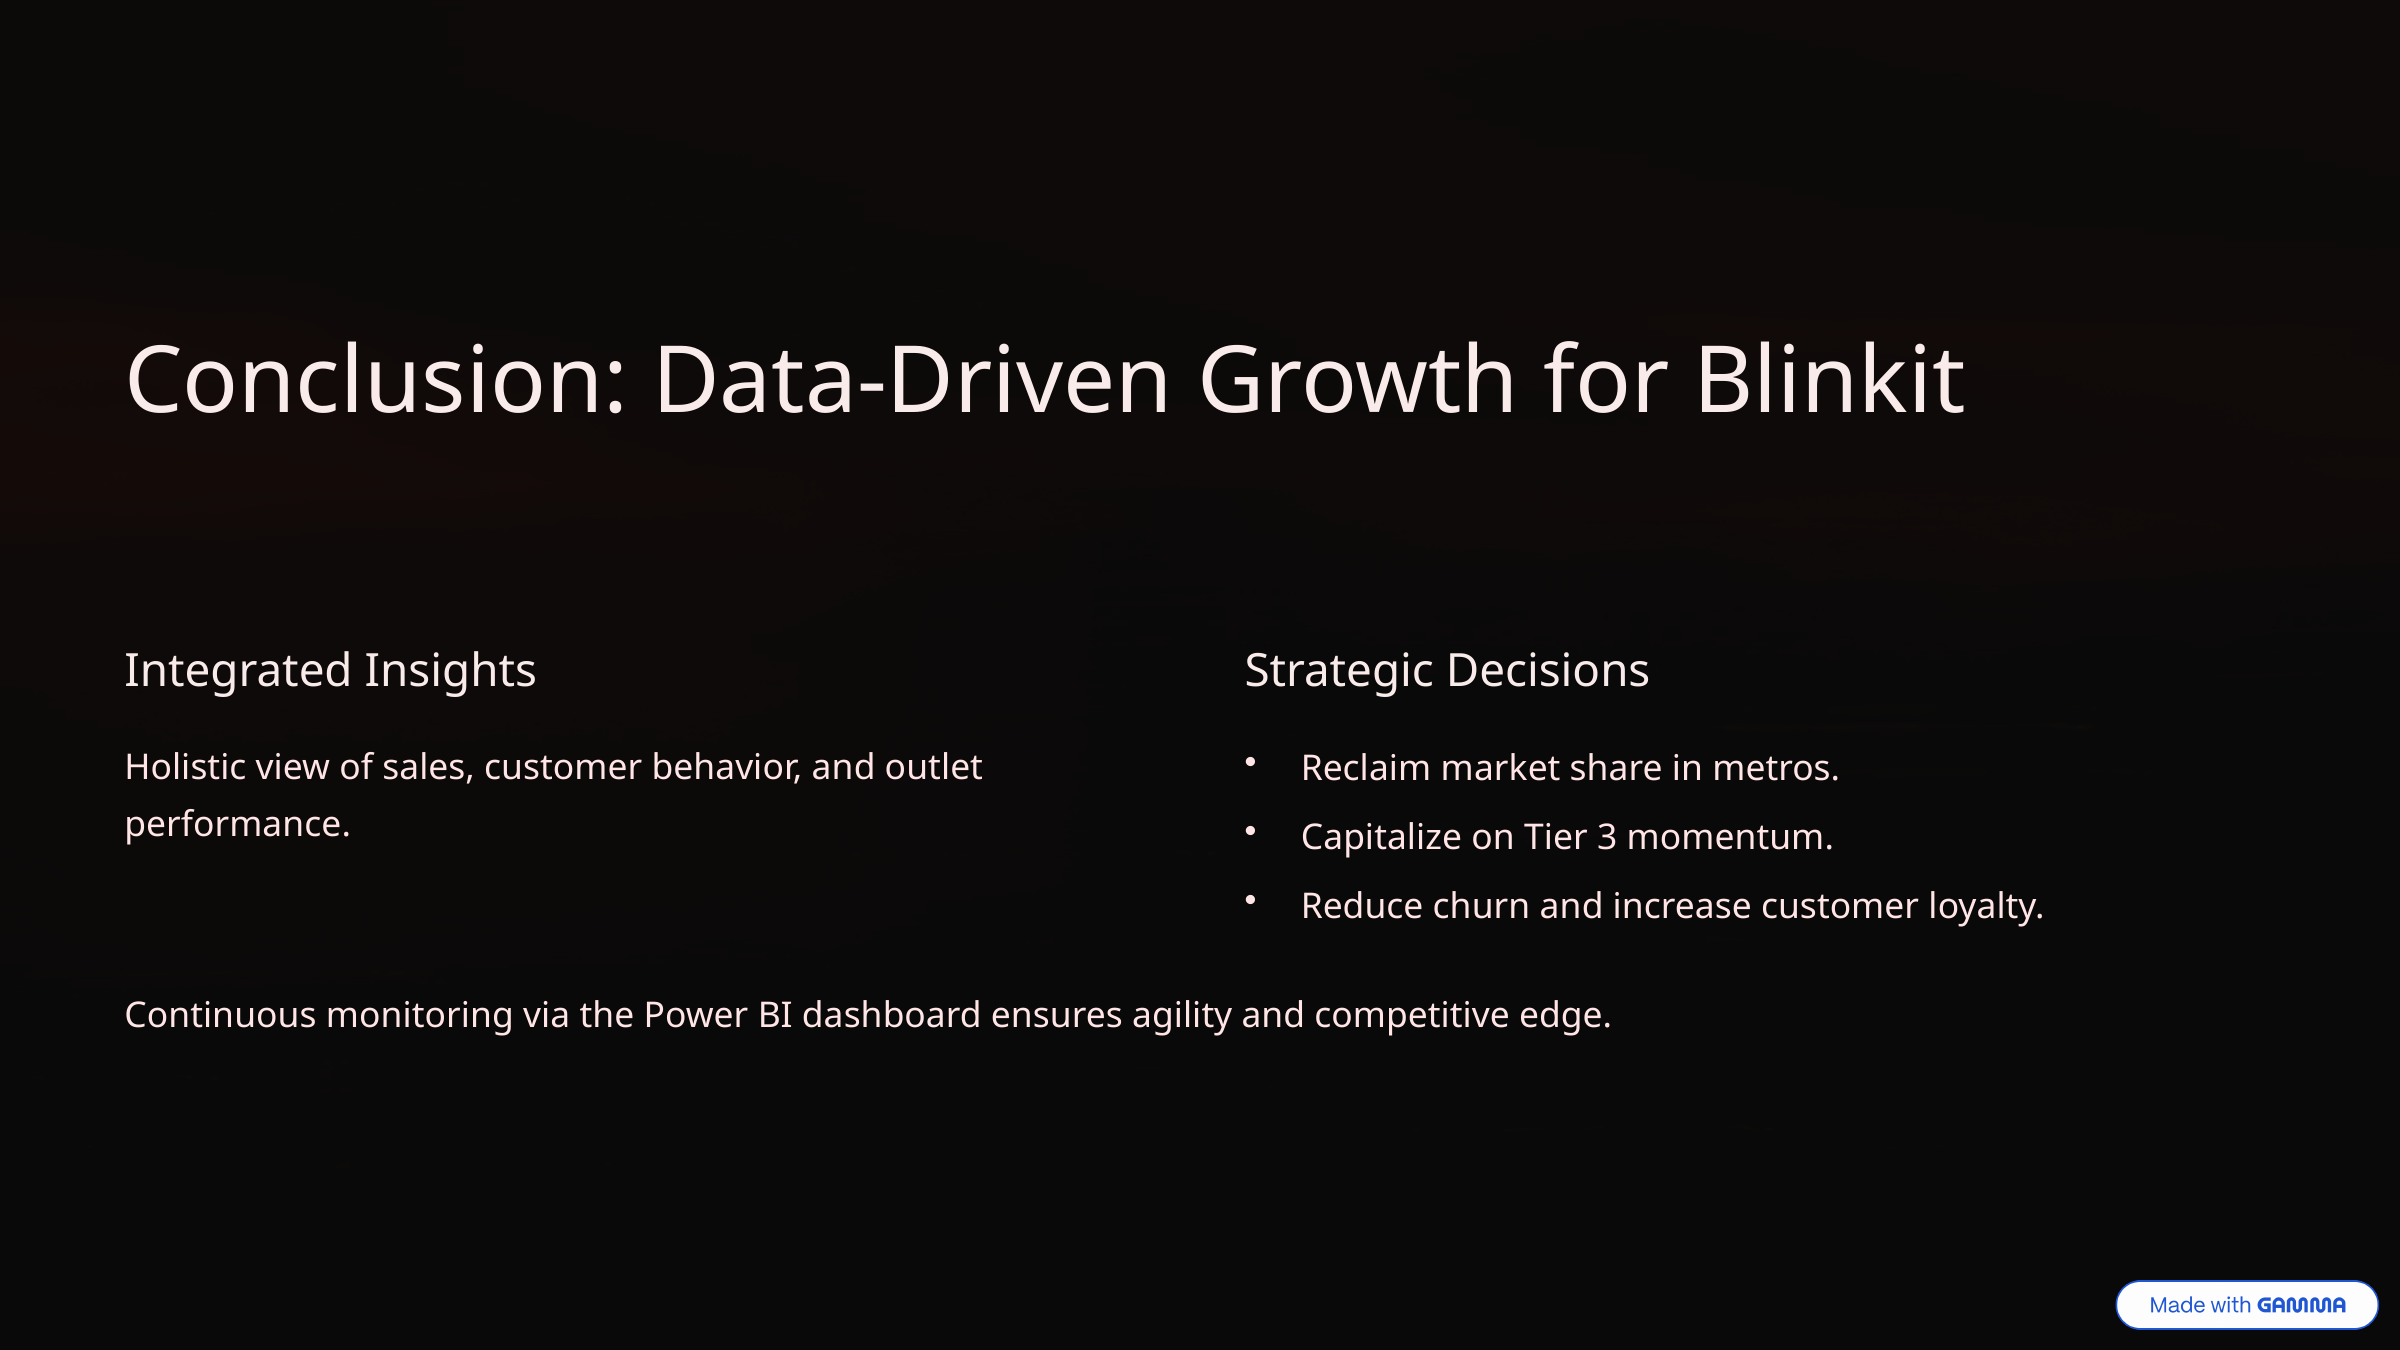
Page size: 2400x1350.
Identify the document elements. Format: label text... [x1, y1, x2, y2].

text_box Conclusion: Data-Driven Growth for Blinkit [124, 314, 2276, 549]
text_box Reduce churn and increase customer loyalty. [1244, 869, 2277, 927]
picture [2106, 1271, 2389, 1339]
text_box Holistic view of sales, customer behavior, and outlet performance. [124, 730, 1157, 845]
text_box Reclaim market share in metros. [1244, 730, 2277, 788]
text_box Continuous monitoring via the Power BI dashboard ensures agility and competitive edge. [124, 978, 2276, 1036]
text_box Capitalize on Tier 3 momentum. [1244, 800, 2277, 858]
text_box Integrated Insights [124, 636, 678, 696]
text_box Strategic Decisions [1244, 636, 1797, 696]
